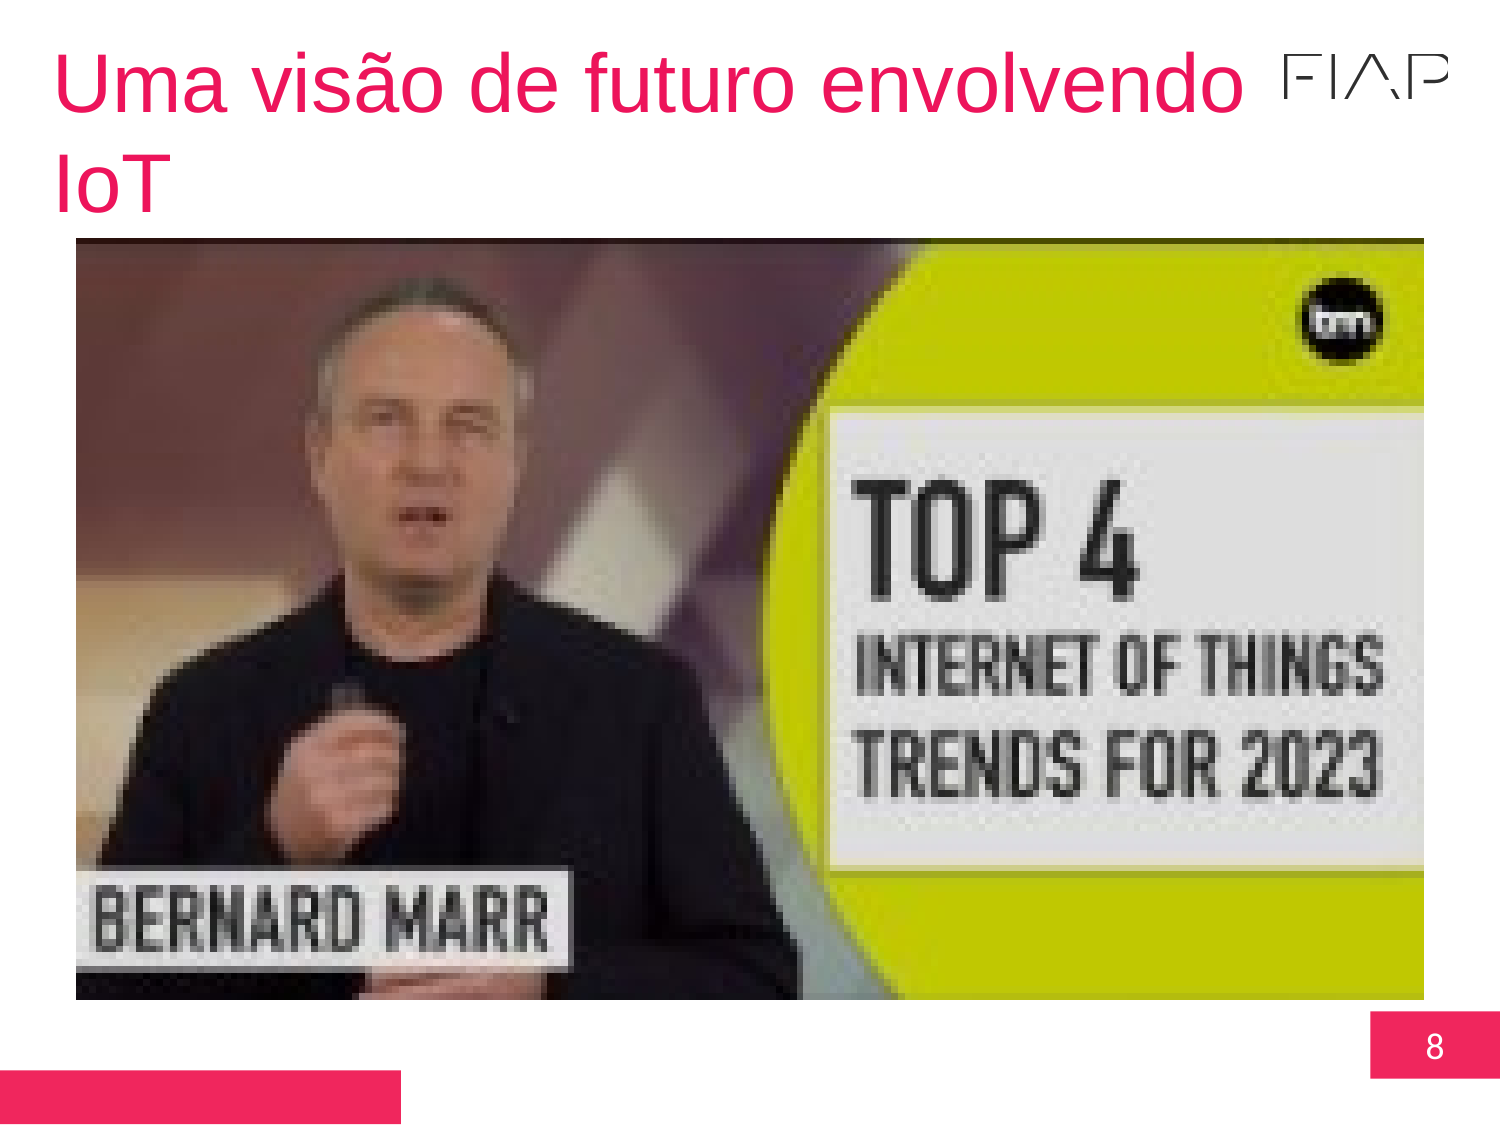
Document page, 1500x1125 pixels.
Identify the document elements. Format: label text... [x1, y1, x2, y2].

picture [76, 238, 1424, 1000]
picture [1284, 54, 1448, 99]
text_box Uma visão de futuro envolvendo IoT [37, 21, 1270, 237]
